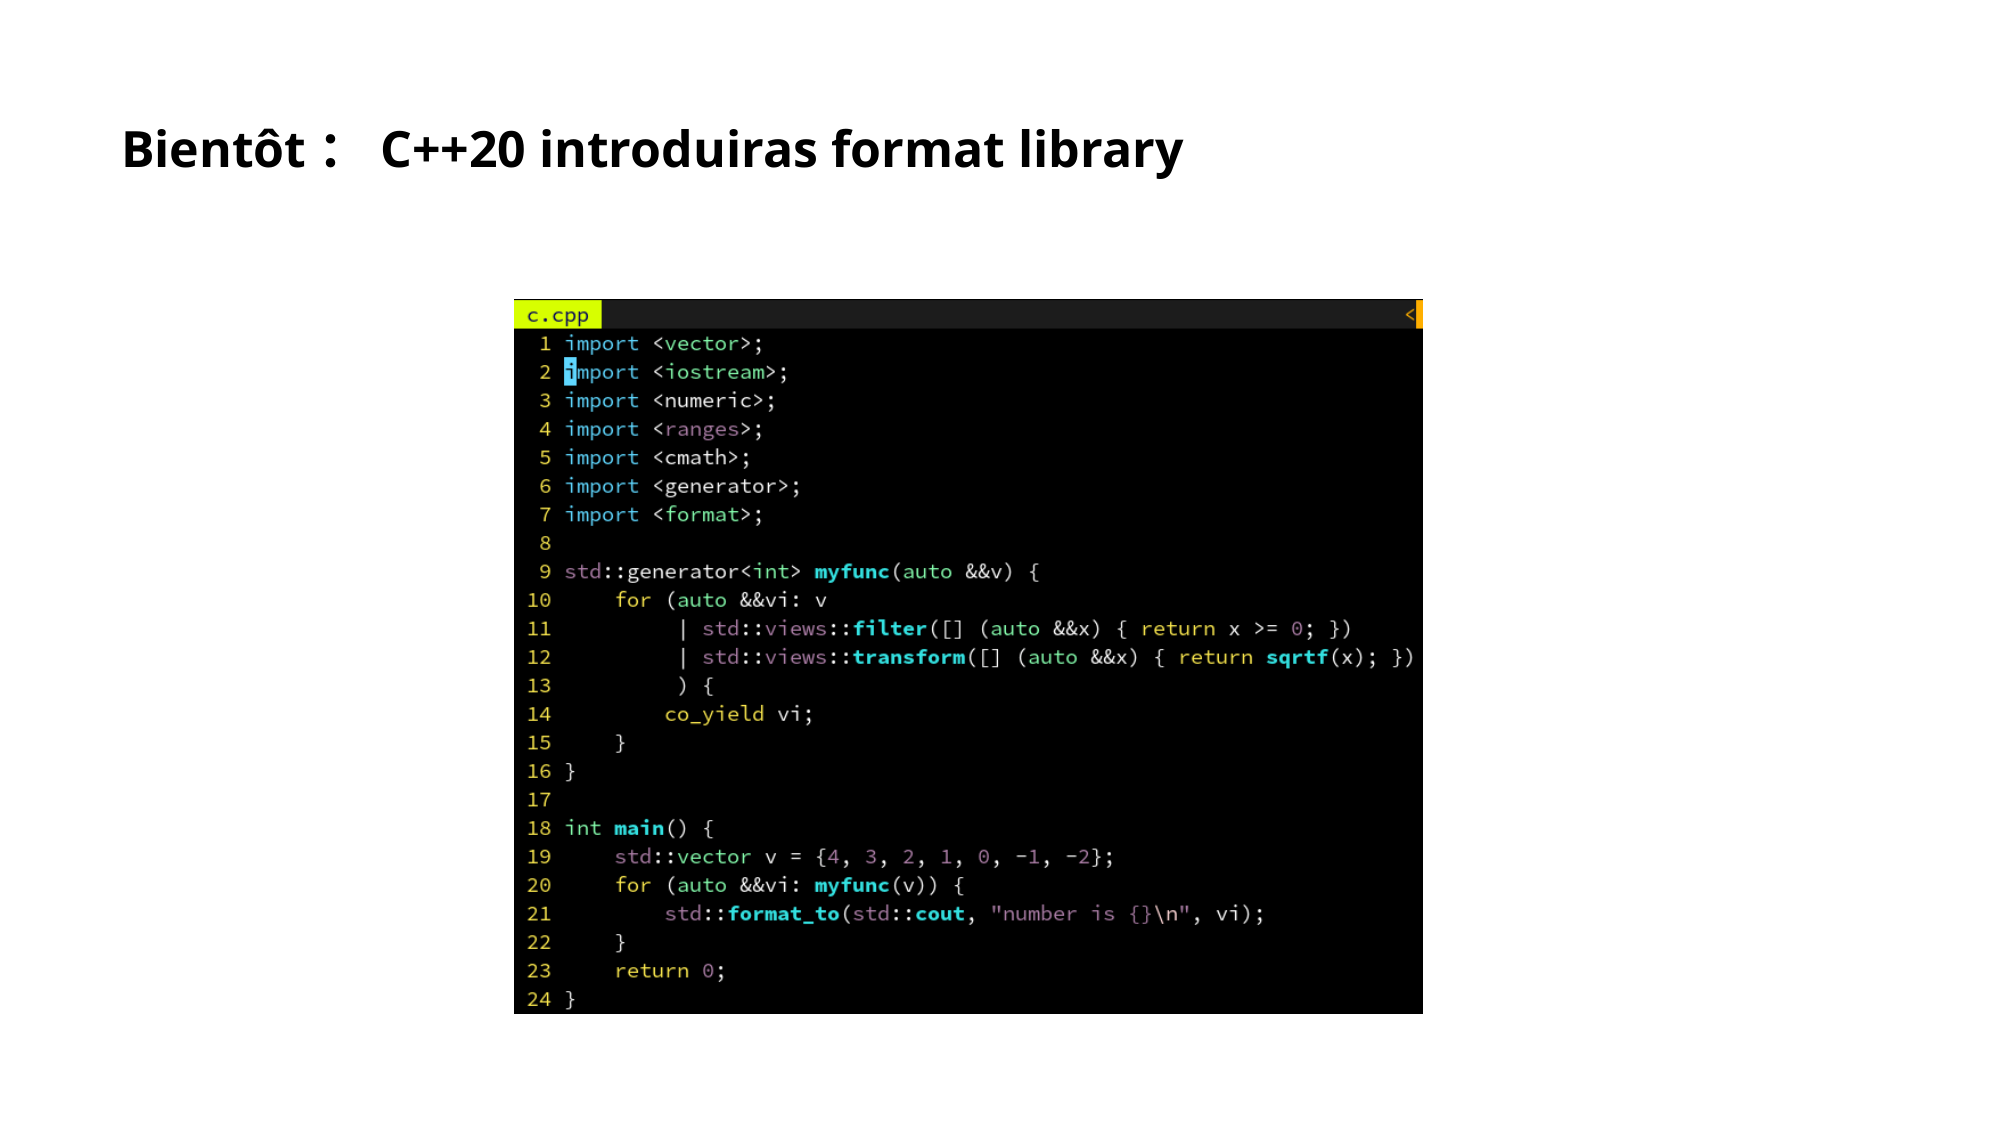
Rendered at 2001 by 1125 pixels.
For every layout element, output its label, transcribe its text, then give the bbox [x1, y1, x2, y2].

title Bientôt：C++20 introduiras format library [106, 42, 1832, 260]
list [514, 299, 1423, 1014]
